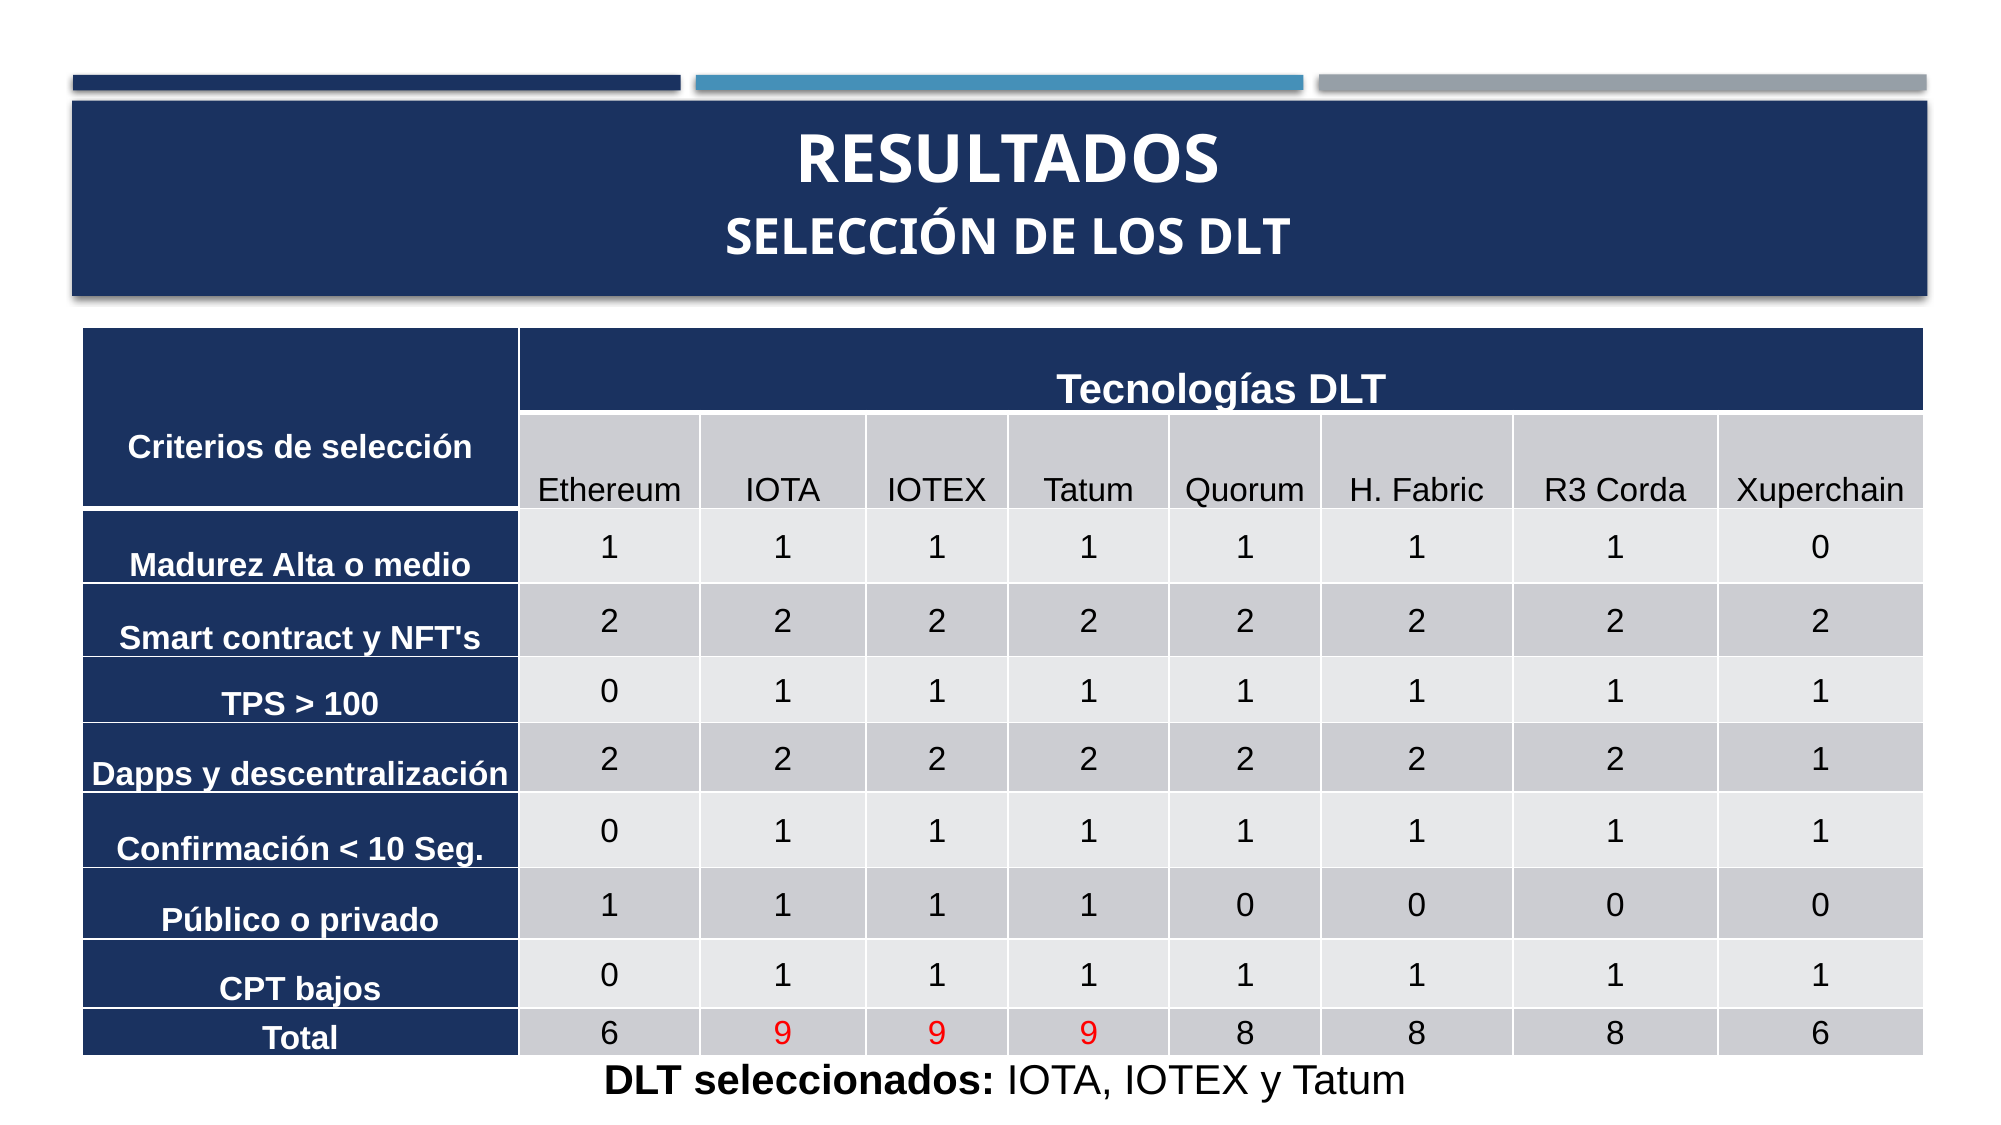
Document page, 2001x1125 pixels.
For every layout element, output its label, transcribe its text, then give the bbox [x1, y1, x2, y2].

table_cell 0 [520, 657, 699, 722]
table_cell Público o privado [83, 868, 518, 938]
table_cell Madurez Alta o medio [83, 511, 518, 582]
table_cell 1 [520, 509, 699, 582]
table_cell Total [83, 1009, 518, 1055]
table_cell 0 [1322, 868, 1512, 938]
table_cell 2 [701, 584, 865, 656]
table_cell 2 [1009, 584, 1168, 656]
table_cell 6 [520, 1009, 699, 1055]
table_cell 1 [1009, 793, 1168, 867]
table_cell 9 [867, 1009, 1007, 1055]
table_cell Tatum [1009, 415, 1168, 508]
table_cell 0 [520, 793, 699, 867]
table_cell 0 [1514, 868, 1717, 938]
table_cell 2 [1514, 584, 1717, 656]
table_cell 1 [1719, 723, 1923, 791]
table_cell CPT bajos [83, 940, 518, 1007]
table_cell 1 [1514, 793, 1717, 867]
table_cell H. Fabric [1322, 415, 1512, 508]
table_cell 1 [520, 868, 699, 938]
table_cell Smart contract y NFT's [83, 584, 518, 656]
table_cell 2 [1170, 723, 1320, 791]
table_cell 1 [1719, 657, 1923, 722]
table_cell 0 [1170, 868, 1320, 938]
table_cell 2 [1322, 584, 1512, 656]
table_cell 1 [867, 509, 1007, 582]
table_cell 1 [1009, 868, 1168, 938]
table_cell 1 [1514, 940, 1717, 1007]
table_cell 1 [701, 509, 865, 582]
table_cell 2 [1322, 723, 1512, 791]
table_cell 1 [1719, 940, 1923, 1007]
table_cell 1 [1170, 940, 1320, 1007]
table_cell 0 [520, 940, 699, 1007]
text_box DLT seleccionados: IOTA, IOTEX y Tatum [588, 1057, 1635, 1125]
table_cell 1 [1322, 793, 1512, 867]
table_cell 8 [1322, 1009, 1512, 1055]
table_cell Xuperchain [1719, 415, 1923, 508]
table_cell Ethereum [520, 415, 699, 508]
table_cell 2 [1719, 584, 1923, 656]
table_cell R3 Corda [1514, 415, 1717, 508]
table_cell 6 [1719, 1009, 1923, 1055]
table_header Criterios de selección [83, 328, 518, 506]
table_cell 1 [1322, 940, 1512, 1007]
table_cell Dapps y descentralización [83, 723, 518, 791]
table_cell 1 [701, 868, 865, 938]
table_header Tecnologías DLT [520, 328, 1923, 410]
table_cell 1 [867, 868, 1007, 938]
table_cell 1 [867, 793, 1007, 867]
table_cell 1 [1009, 940, 1168, 1007]
table_cell 2 [520, 584, 699, 656]
table_cell 1 [1009, 509, 1168, 582]
table_cell 1 [867, 657, 1007, 722]
table_cell 2 [1514, 723, 1717, 791]
title Resultados selección de los dlt [85, 67, 1931, 278]
table_cell Confirmación < 10 Seg. [83, 793, 518, 867]
table_cell 0 [1719, 868, 1923, 938]
table_cell 1 [1322, 657, 1512, 722]
table_cell 1 [1322, 509, 1512, 582]
table_cell 9 [701, 1009, 865, 1055]
table_cell 1 [1170, 793, 1320, 867]
table_cell 2 [520, 723, 699, 791]
table_cell Quorum [1170, 415, 1320, 508]
table_cell 2 [701, 723, 865, 791]
table_cell 1 [701, 793, 865, 867]
table_cell 8 [1170, 1009, 1320, 1055]
table_cell 2 [1170, 584, 1320, 656]
table_cell 1 [1009, 657, 1168, 722]
table_cell 1 [1719, 793, 1923, 867]
table_cell IOTA [701, 415, 865, 508]
table_cell 1 [701, 657, 865, 722]
table_cell 2 [867, 584, 1007, 656]
table_cell IOTEX [867, 415, 1007, 508]
table_cell 2 [1009, 723, 1168, 791]
table_cell 1 [1514, 657, 1717, 722]
table_cell 1 [701, 940, 865, 1007]
table_cell 1 [867, 940, 1007, 1007]
table_cell 8 [1514, 1009, 1717, 1055]
table_cell 1 [1170, 657, 1320, 722]
table_cell 1 [1170, 509, 1320, 582]
table_cell 2 [867, 723, 1007, 791]
table_cell 0 [1719, 509, 1923, 582]
table_cell 1 [1514, 509, 1717, 582]
table_cell 9 [1009, 1009, 1168, 1055]
table_cell TPS > 100 [83, 657, 518, 722]
